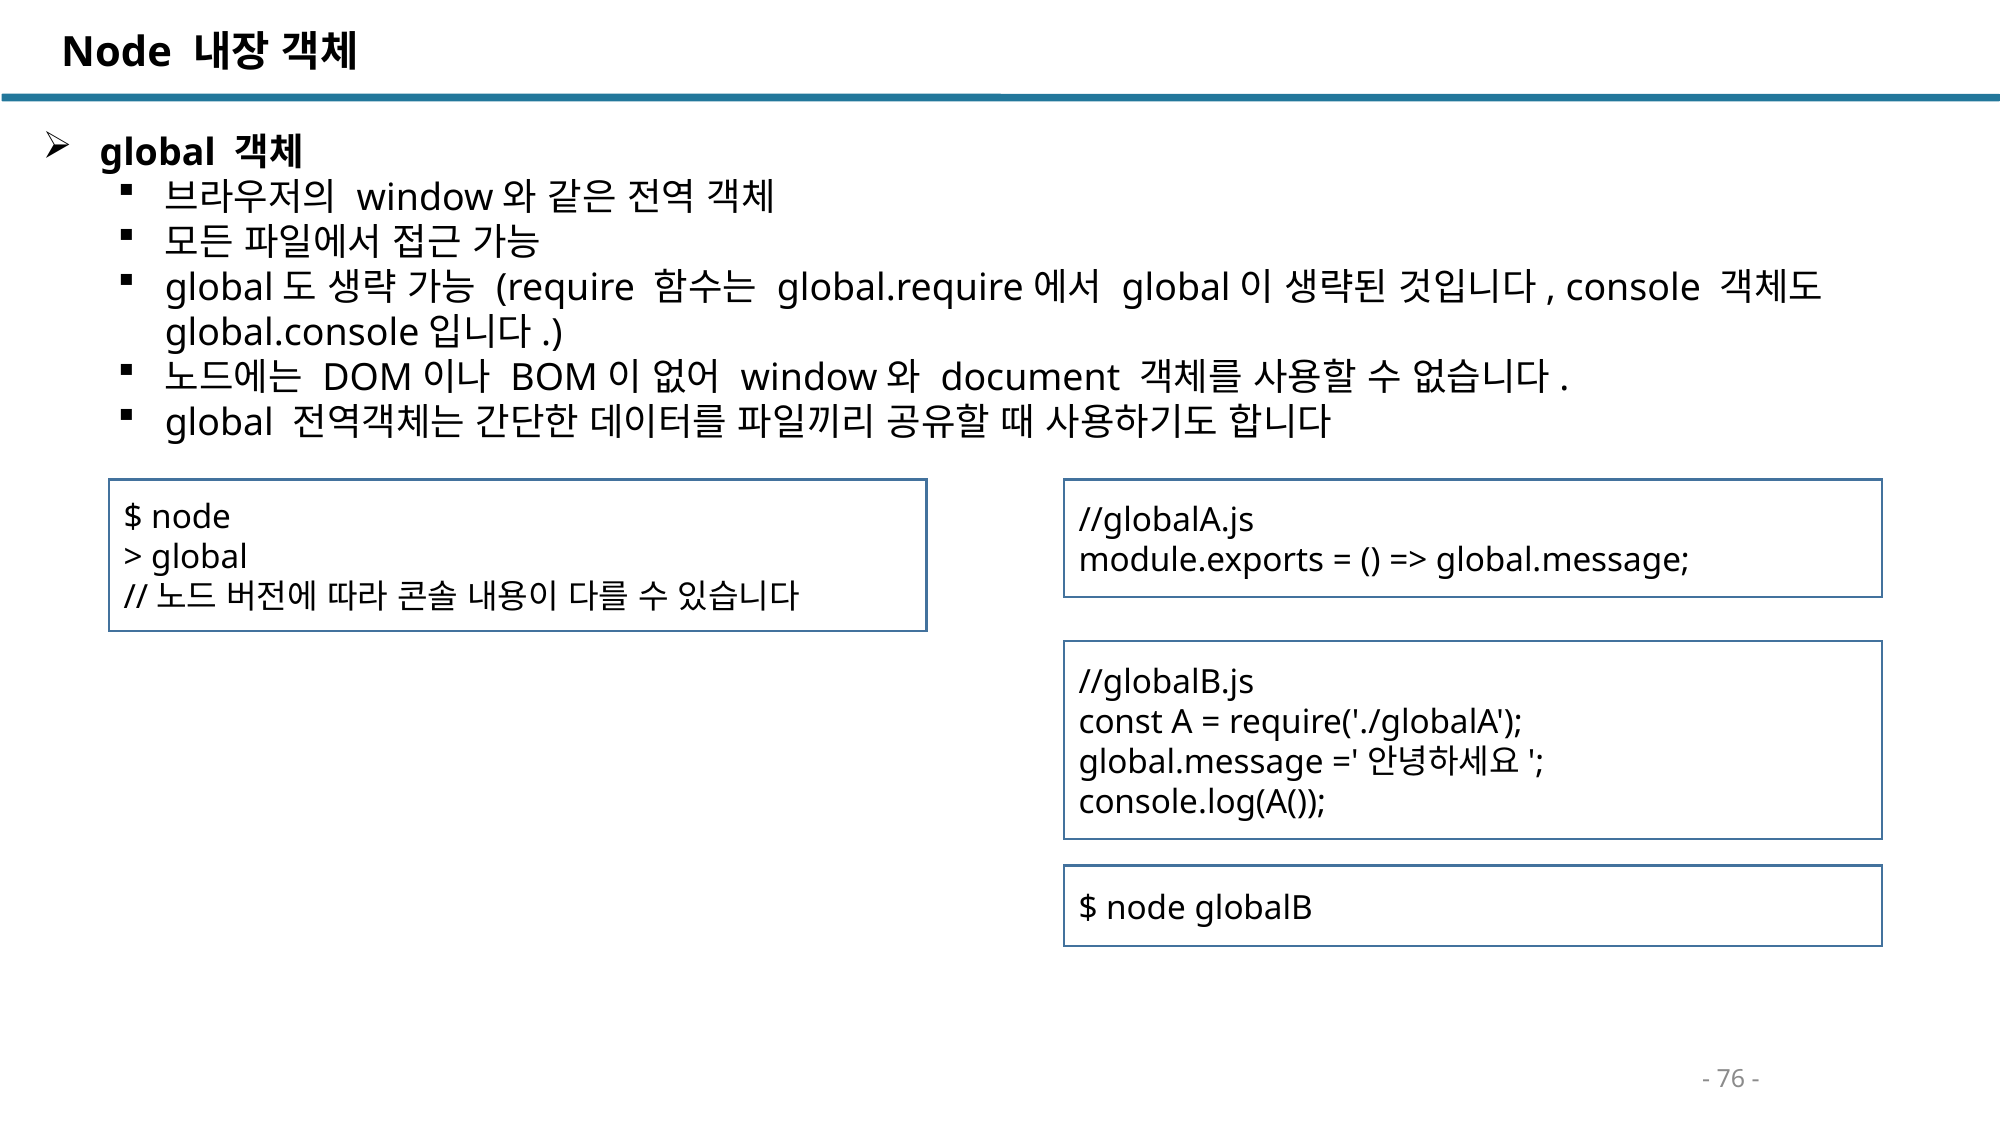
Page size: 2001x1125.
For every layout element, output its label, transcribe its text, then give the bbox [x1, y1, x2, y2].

text_box global 객체 브라우저의 window와 같은 전역 객체 모든 파일에서 접근 가능 global도 생략 가능 (require 함수는 global.require에서 global이 생략된 것입니다, console 객체도 global.console입니다.) 노드에는 DOM이나 BOM이 없어 window와 document 객체를 사용할 수 없습니다. global 전역객체는 간단한 데이터를 파일끼리 공유할 때 사용하기도 합니다 [28, 120, 1924, 450]
text_box Node 내장 객체 [46, 23, 1232, 95]
text_box $ node globalB [1063, 864, 1883, 947]
slide_number - 76 - [1500, 1061, 1968, 1097]
text_box //globalA.js module.exports = () => global.message; [1063, 478, 1883, 598]
text_box //globalB.js const A = require('./globalA'); global.message ='안녕하세요'; console.log(A()); [1063, 640, 1883, 840]
text_box $ node > global //노드 버전에 따라 콘솔 내용이 다를 수 있습니다 [108, 478, 928, 632]
